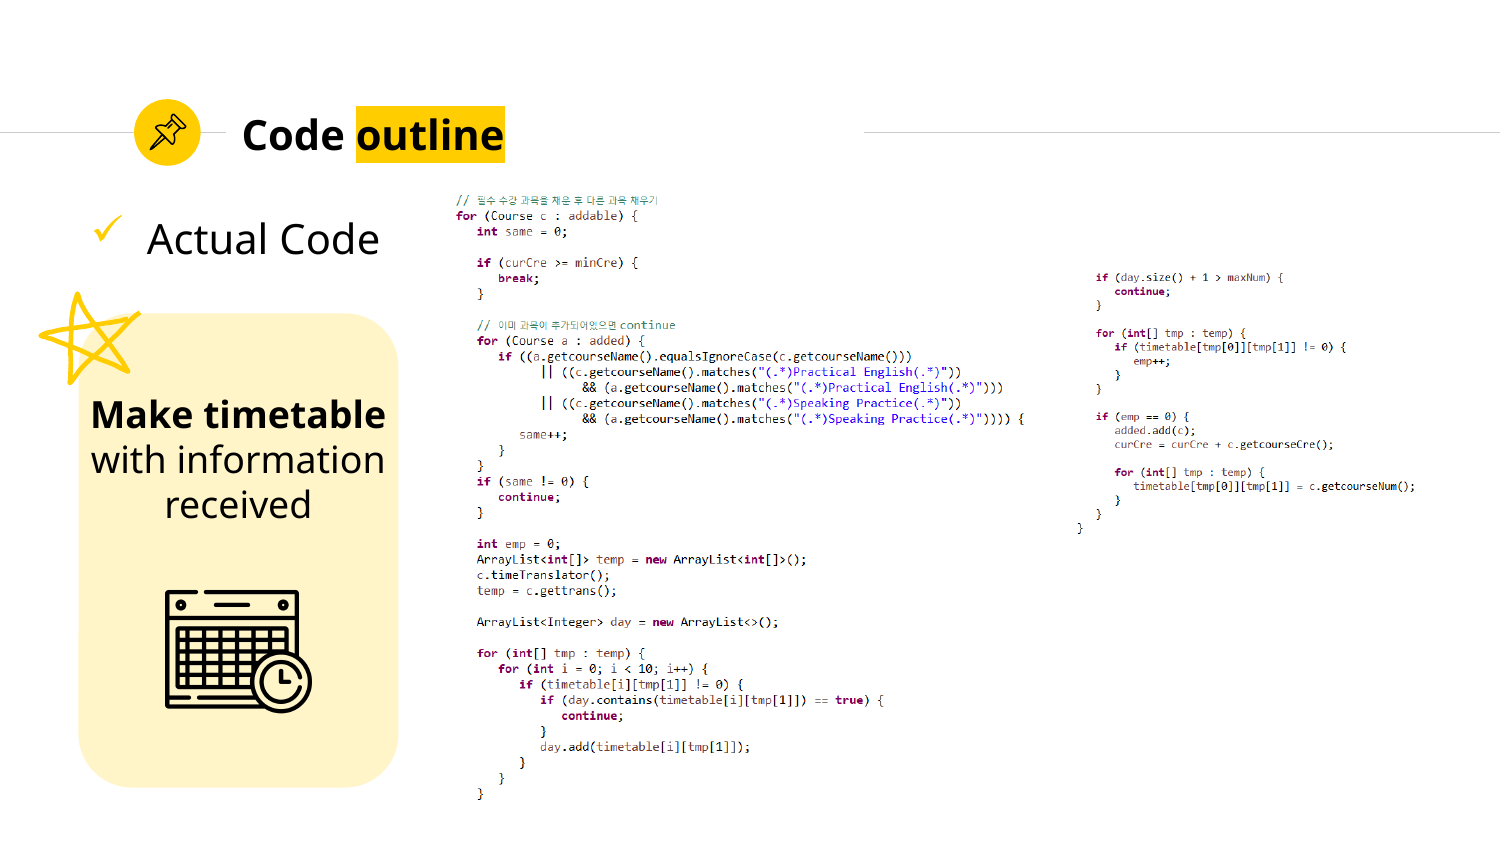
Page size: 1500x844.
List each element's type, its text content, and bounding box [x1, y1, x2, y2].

list Actual Code [75, 182, 434, 287]
text_box [134, 99, 201, 131]
picture [165, 578, 312, 725]
title Code outline [226, 98, 863, 170]
text_box [76, 311, 401, 383]
text_box Make timetable with information received [69, 383, 408, 534]
text_box [38, 291, 142, 385]
text_box [135, 141, 200, 166]
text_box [150, 114, 186, 150]
picture [435, 182, 1474, 807]
text_box [76, 534, 401, 790]
